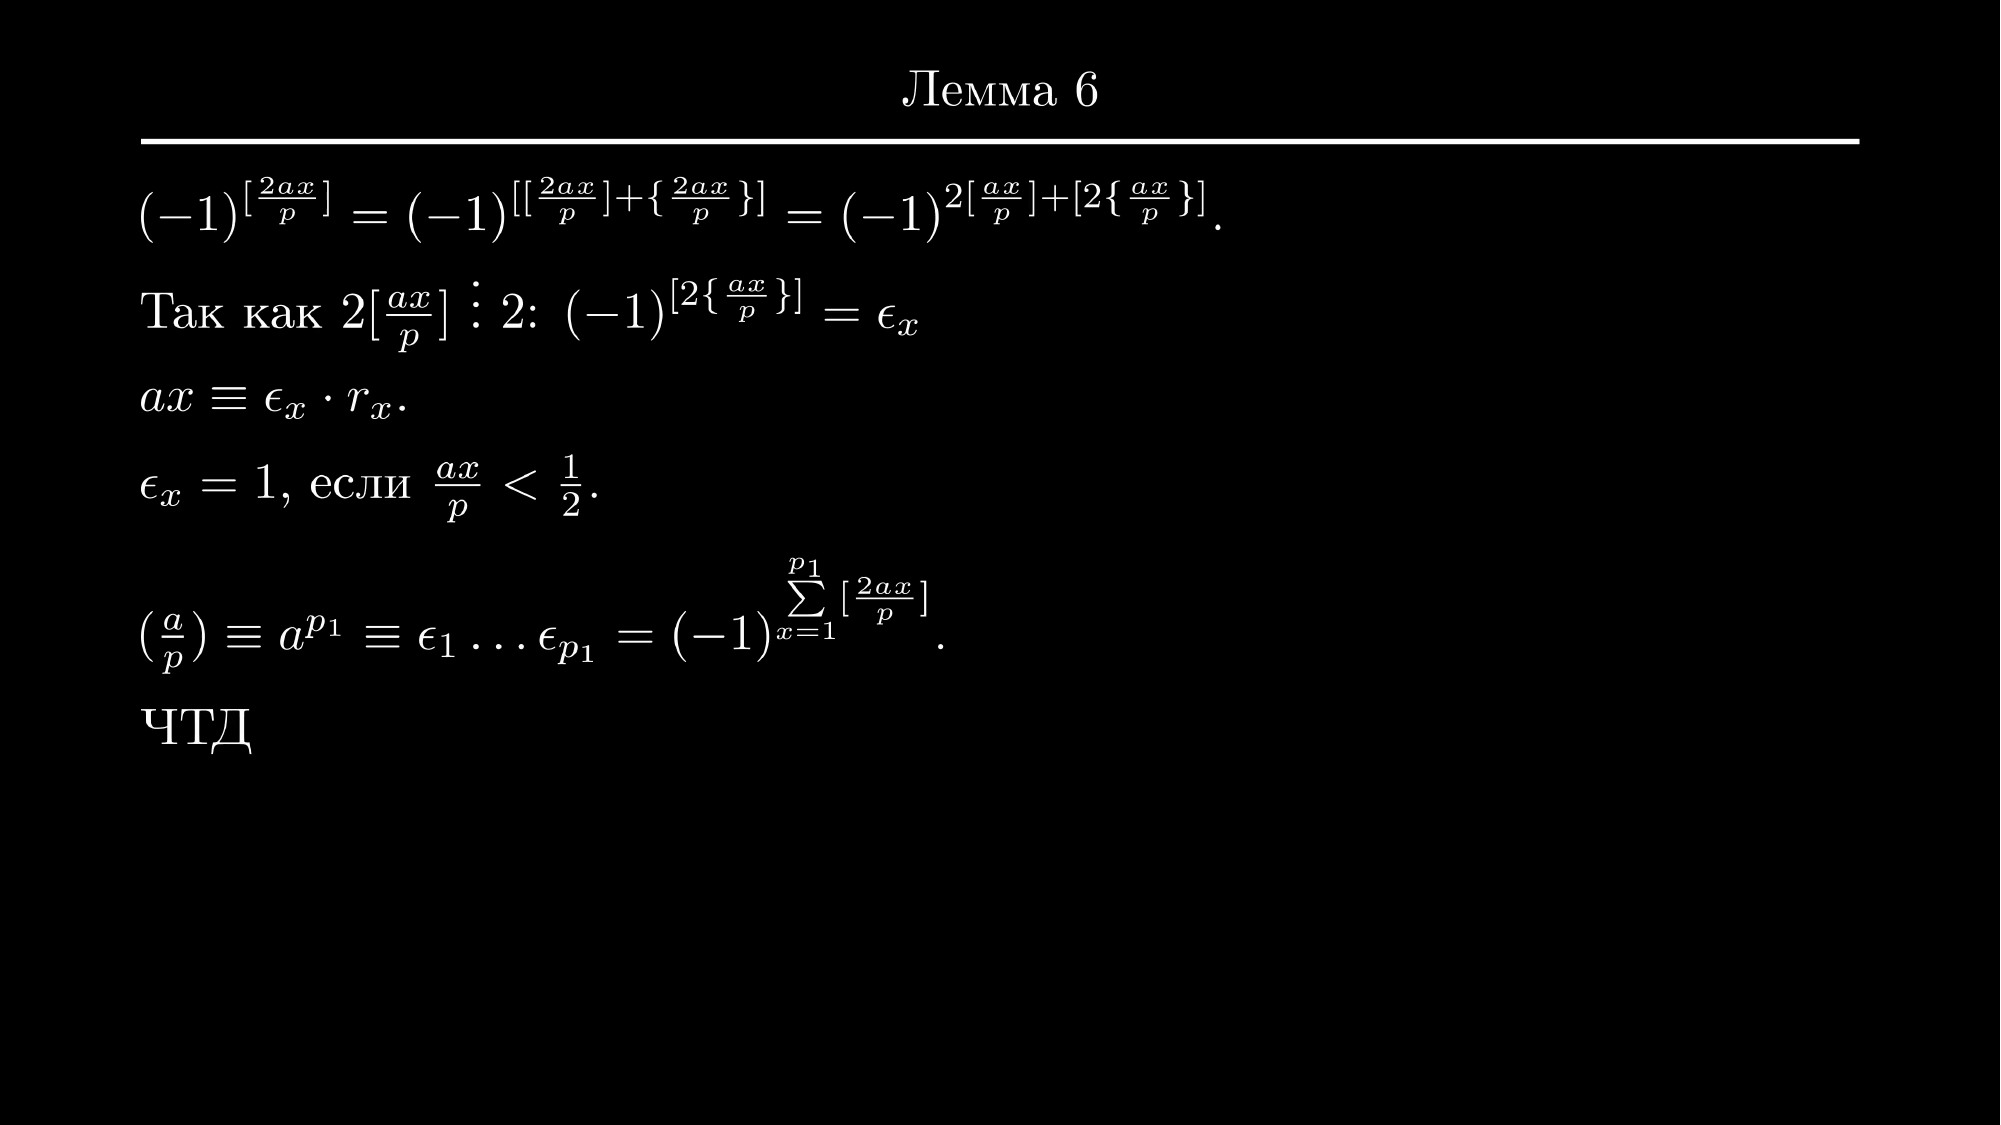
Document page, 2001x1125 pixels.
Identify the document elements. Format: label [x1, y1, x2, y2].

text_box [0, 0, 2000, 1125]
